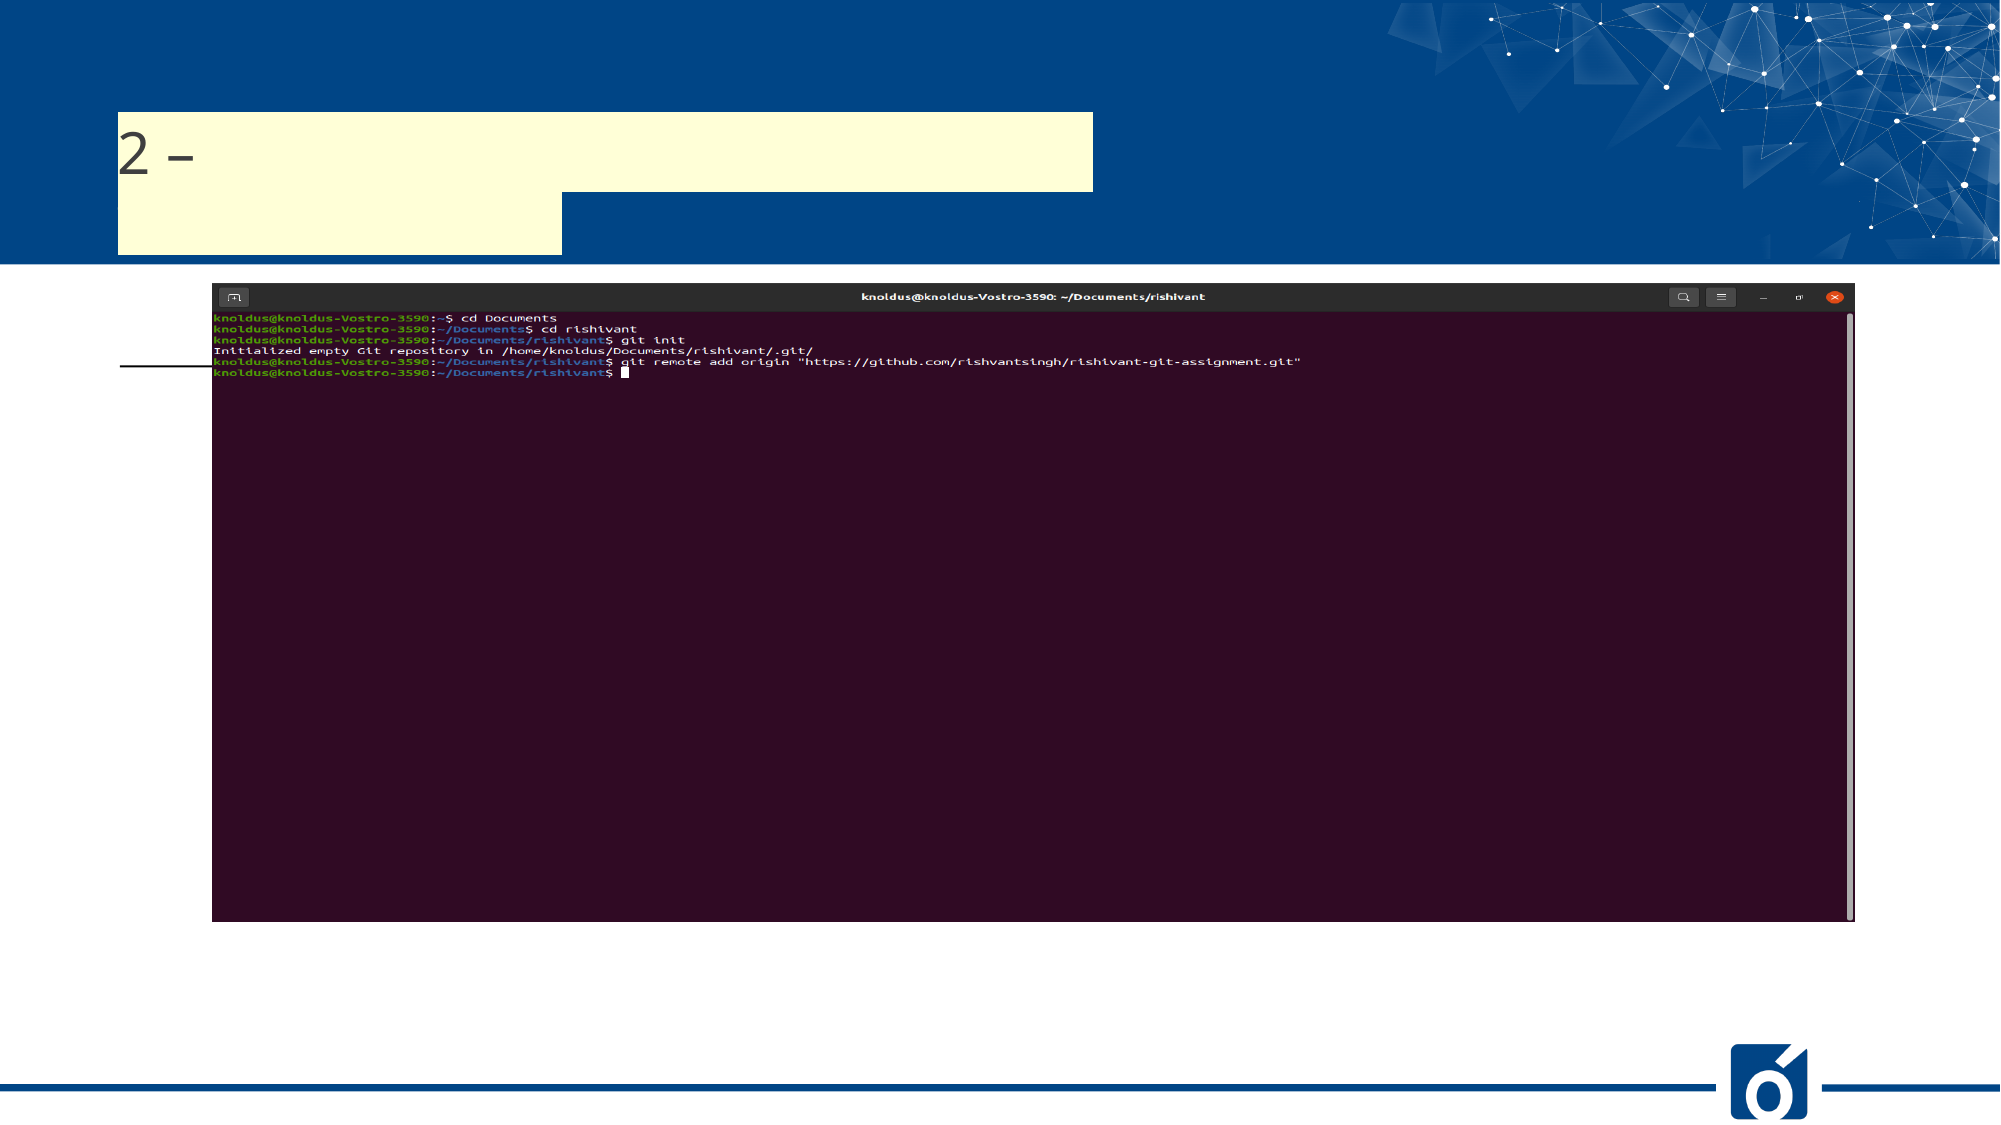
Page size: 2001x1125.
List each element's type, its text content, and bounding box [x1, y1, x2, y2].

picture [1730, 1043, 1808, 1120]
text_box 2 – Gave command for pushing the file in repository [103, 112, 1139, 263]
picture [212, 283, 1855, 922]
picture [1387, 0, 2001, 259]
